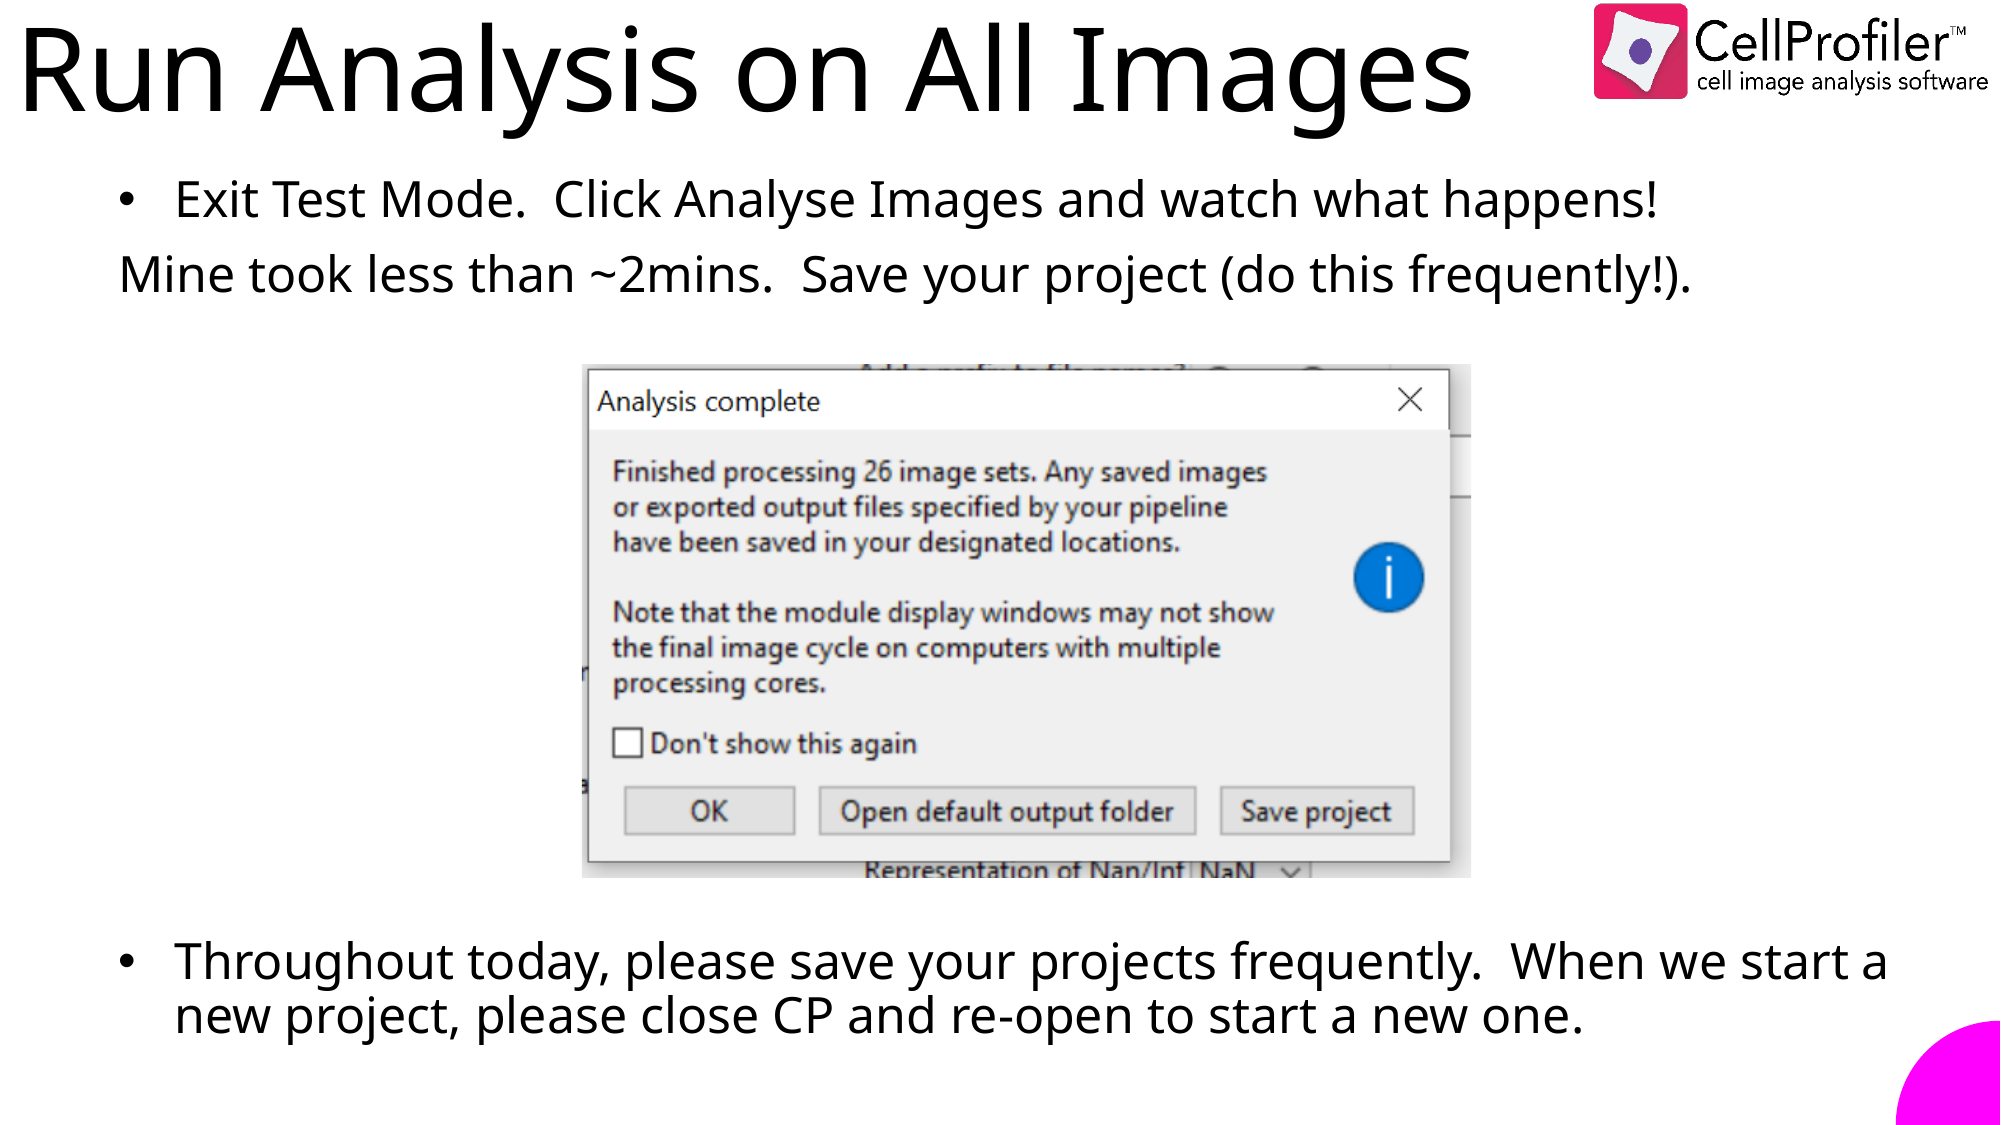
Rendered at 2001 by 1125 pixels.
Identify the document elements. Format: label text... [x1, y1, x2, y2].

subtitle Exit Test Mode. Click Analyse Images and watch what happens! Mine took less than ~2mins. Save your project (do this frequently!). [103, 166, 1950, 300]
picture [1588, 0, 2000, 103]
picture [581, 364, 1472, 878]
title Run Analysis on All Images [0, 0, 1505, 144]
text_box [1894, 1019, 2000, 1125]
text_box Throughout today, please save your projects frequently. When we start a new project, please close CP and re-open to start a new one. [103, 929, 1950, 1063]
